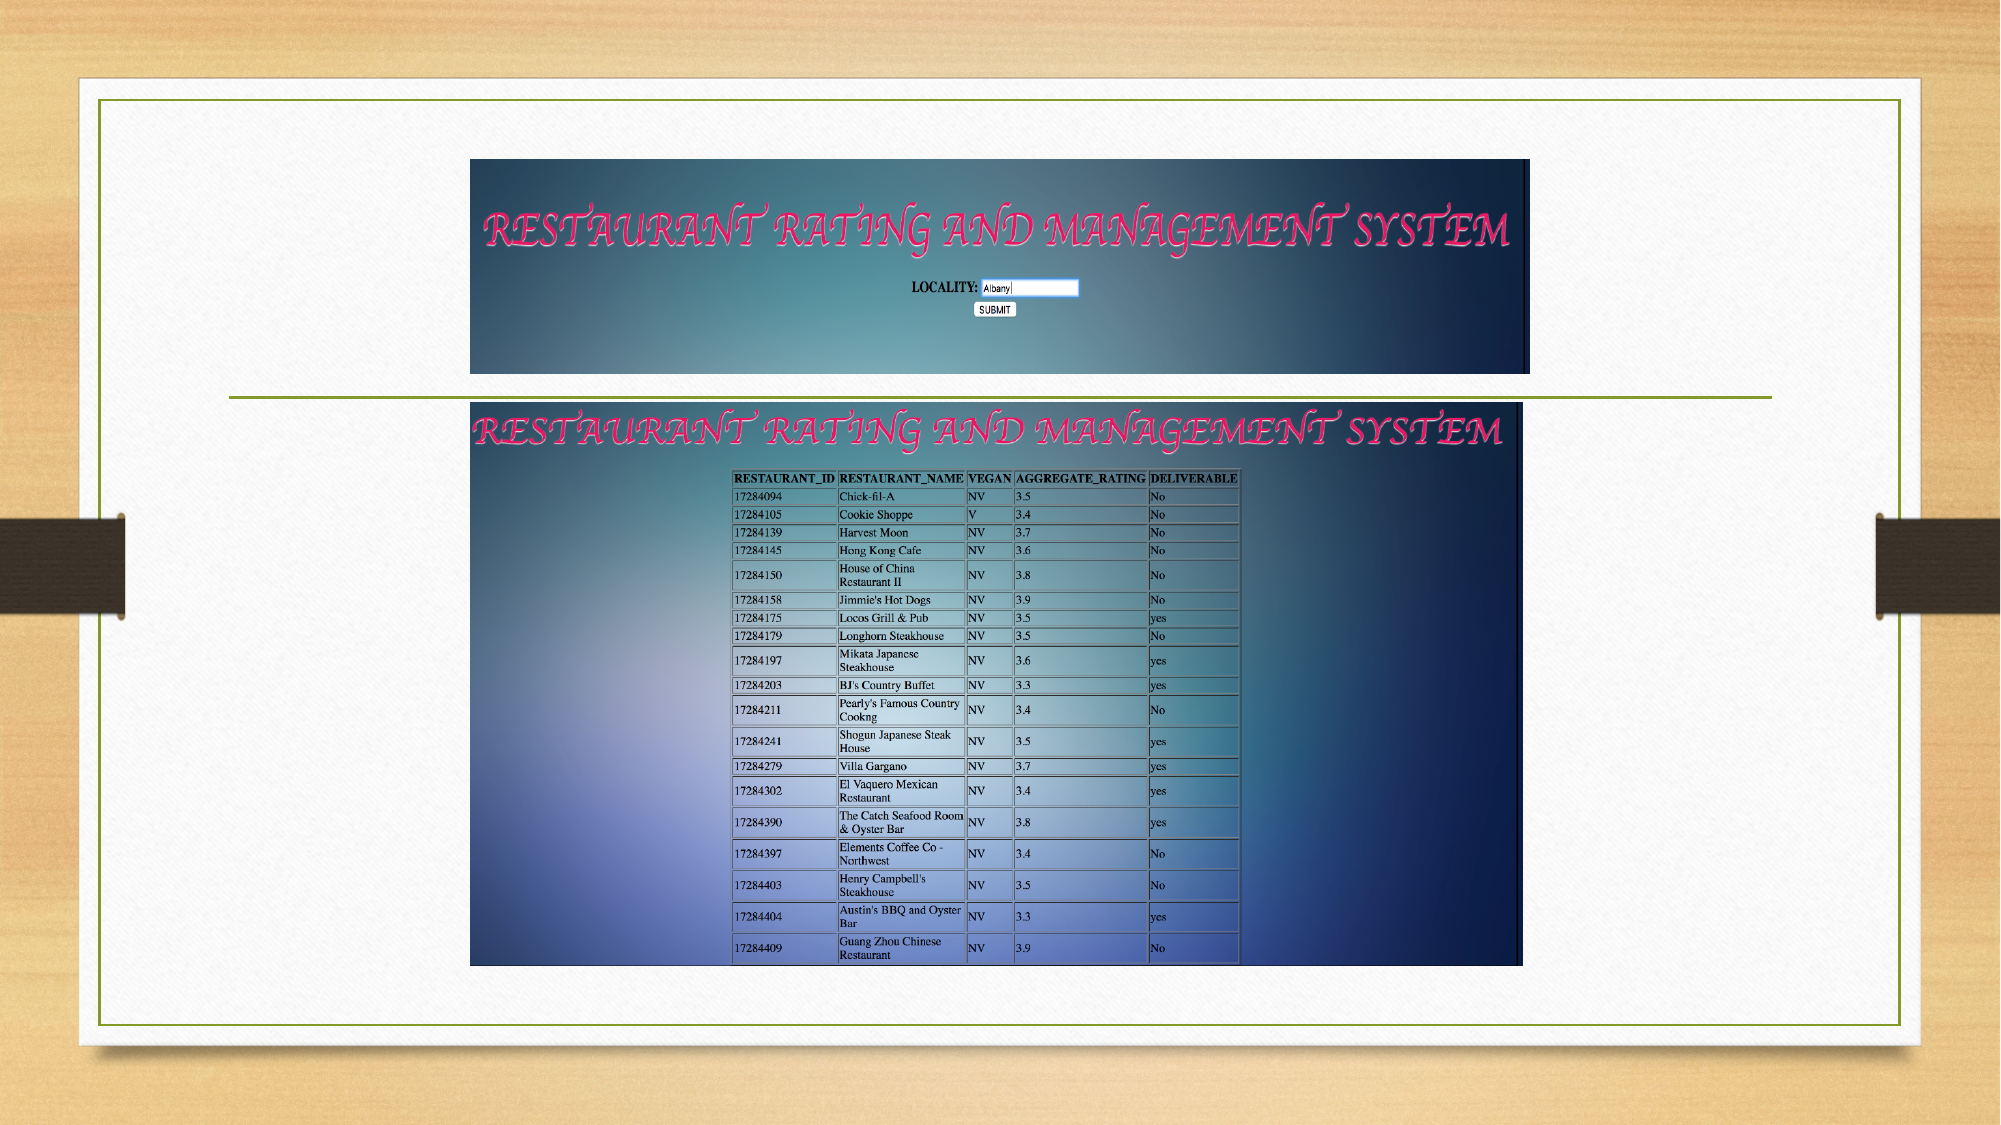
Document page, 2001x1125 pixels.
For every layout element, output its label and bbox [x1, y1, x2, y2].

picture [0, 0, 2001, 1125]
list [470, 159, 1530, 374]
